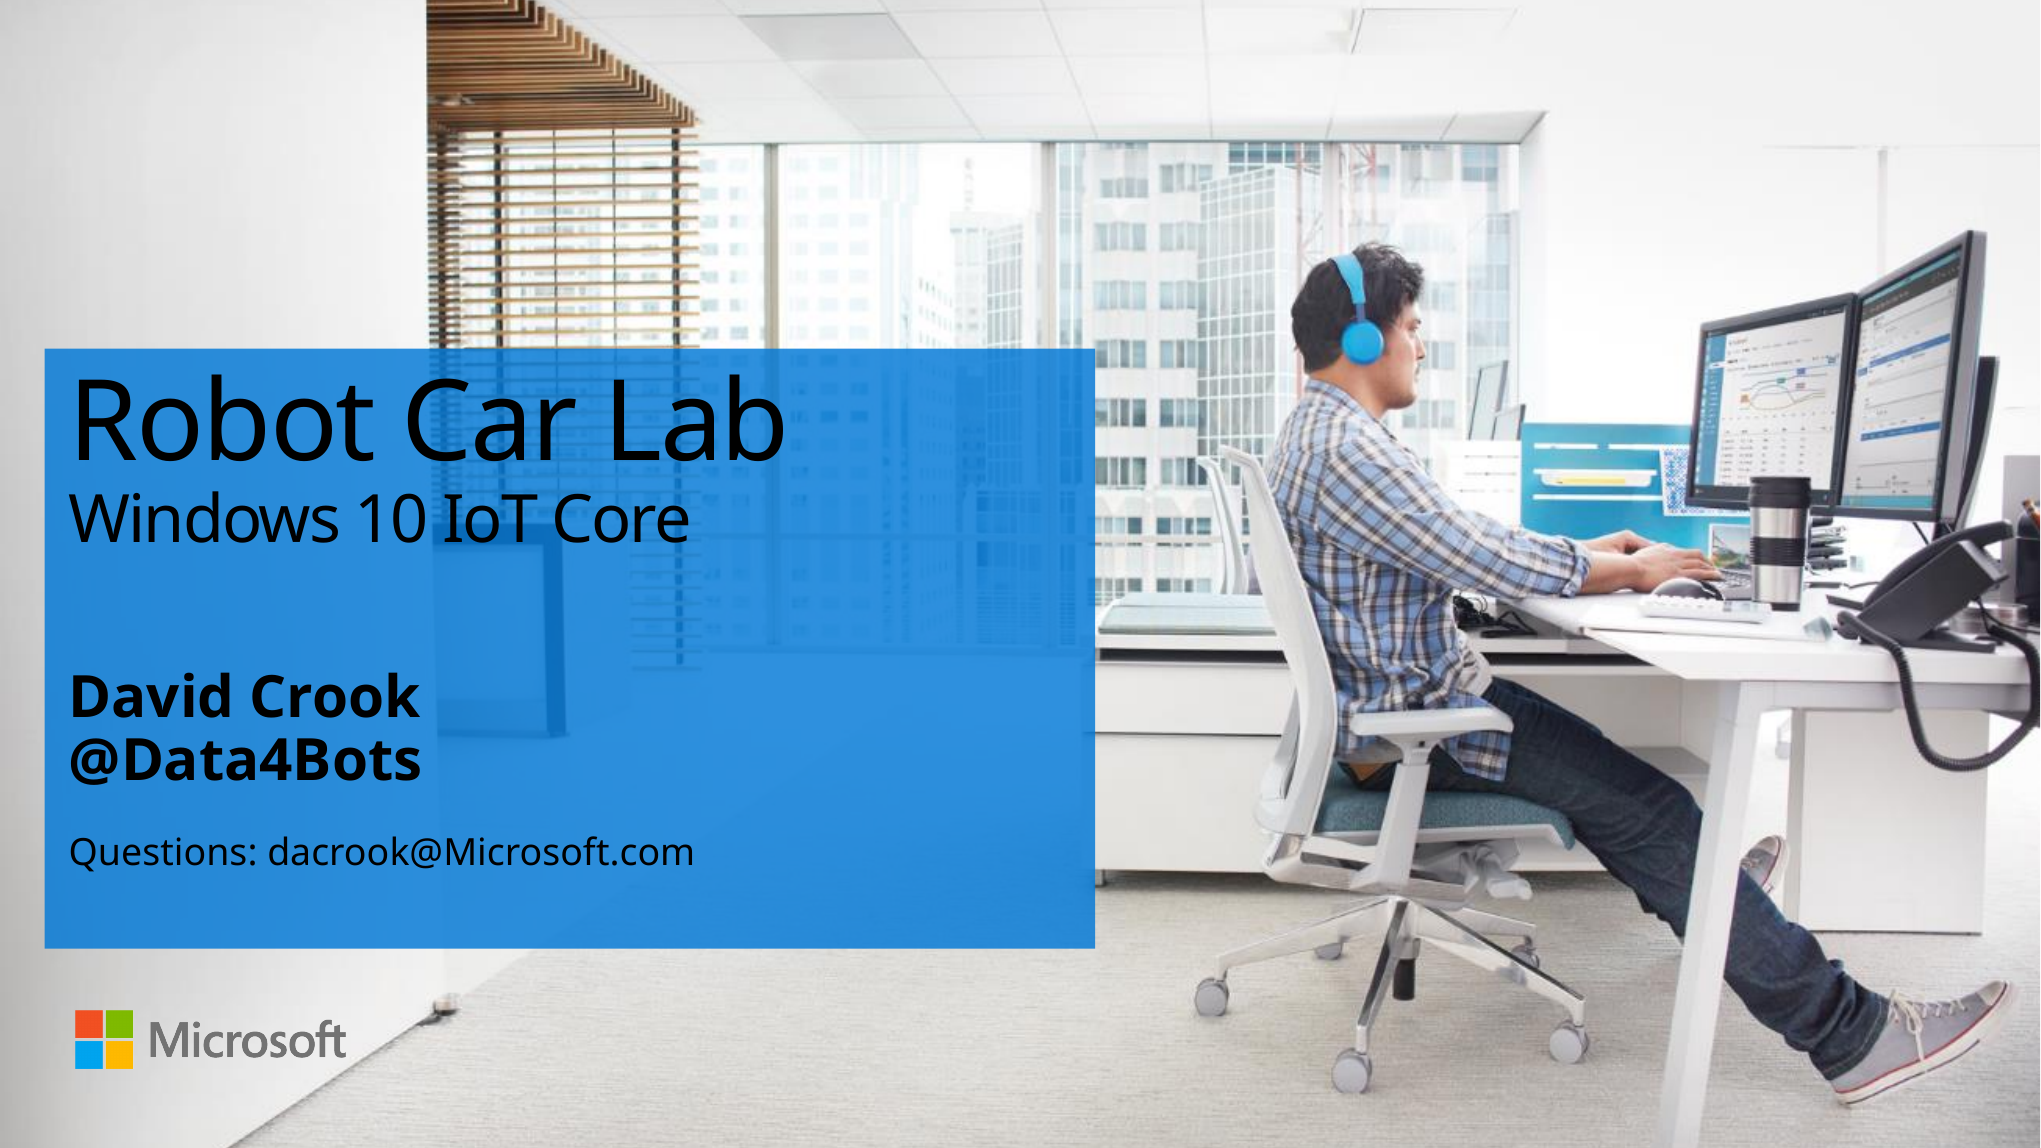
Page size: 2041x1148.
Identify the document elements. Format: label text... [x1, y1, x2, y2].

list David Crook @Data4Bots Questions: dacrook@Microsoft.com [44, 648, 960, 949]
title Robot Car Lab Windows 10 IoT Core [45, 348, 1096, 649]
picture [0, 0, 2041, 1148]
